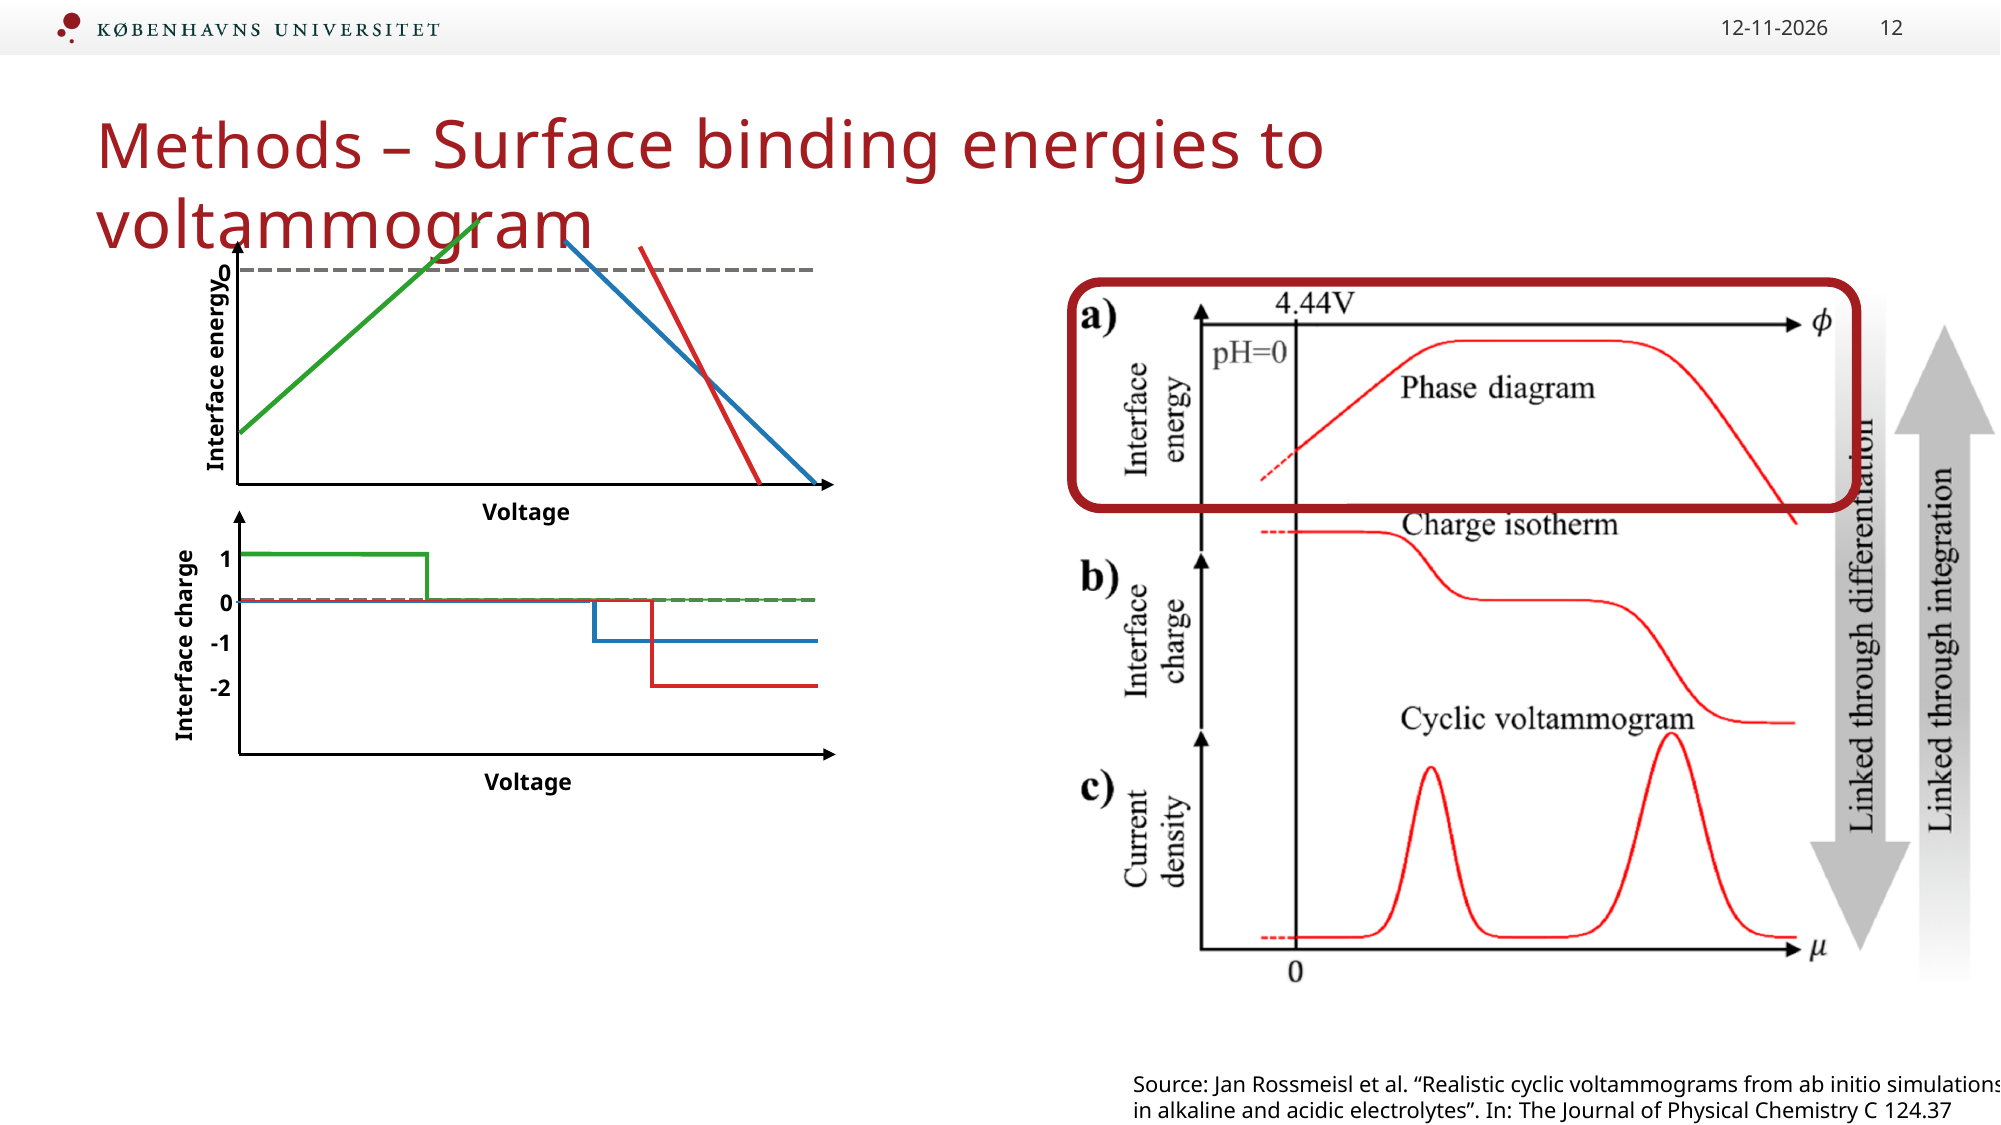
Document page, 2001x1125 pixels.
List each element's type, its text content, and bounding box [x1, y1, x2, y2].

text_box Voltage [467, 490, 586, 533]
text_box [639, 246, 761, 485]
text_box Source: Jan Rossmeisl et al. “Realistic cyclic voltammograms from ab initio simulations in alkaline and acidic electrolytes”. In: The Journal of Physical Chemistry C 124.37 (2020), pp. 20055–20065. [1118, 1063, 2000, 1125]
text_box Interface energy [193, 264, 236, 487]
text_box 1 [204, 536, 239, 579]
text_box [239, 220, 479, 434]
text_box 0 [240, 603, 248, 624]
text_box 1 [240, 536, 248, 554]
text_box -2 [240, 666, 246, 709]
title Methods – Surface binding energies to voltammogram [96, 101, 1782, 182]
text_box 1 [240, 555, 248, 579]
picture [1071, 282, 2000, 993]
picture [91, 15, 476, 42]
text_box 0 [240, 581, 248, 600]
text_box -1 [196, 621, 239, 664]
text_box Interface charge [161, 534, 204, 756]
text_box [564, 240, 816, 484]
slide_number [1694, 14, 1829, 43]
text_box Voltage [469, 760, 587, 803]
text_box 0 [203, 251, 237, 294]
text_box 0 [205, 581, 239, 621]
slide_number 12 [1840, 14, 1904, 43]
text_box -1 [240, 621, 247, 664]
text_box -2 [195, 666, 239, 709]
